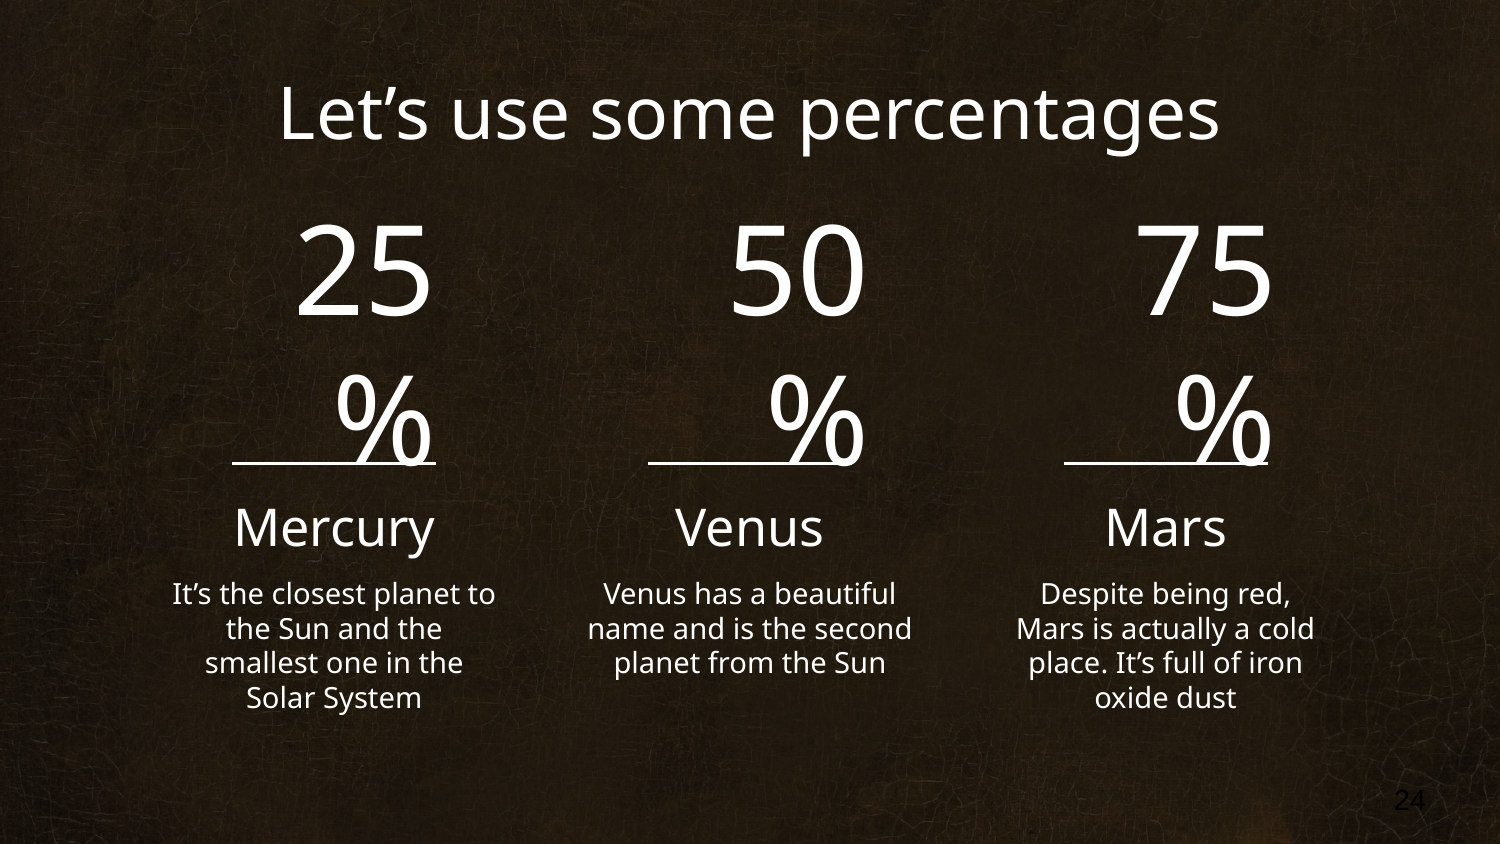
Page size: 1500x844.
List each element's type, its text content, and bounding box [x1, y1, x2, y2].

title Let’s use some percentages [118, 68, 1382, 165]
text_box It’s the closest planet to the Sun and the smallest one in the Solar System [155, 559, 513, 703]
text_box Mars [987, 482, 1345, 559]
text_box 75% [1039, 274, 1292, 406]
slide_number 24 [1378, 766, 1469, 832]
text_box Venus has a beautiful name and is the second planet from the Sun [571, 559, 929, 703]
picture [0, 0, 1500, 844]
text_box Mercury [155, 482, 513, 559]
text_box Despite being red, Mars is actually a cold place. It’s full of iron oxide dust [987, 559, 1345, 703]
text_box 25% [217, 274, 452, 406]
text_box 50% [615, 274, 885, 406]
text_box Venus [571, 482, 929, 559]
